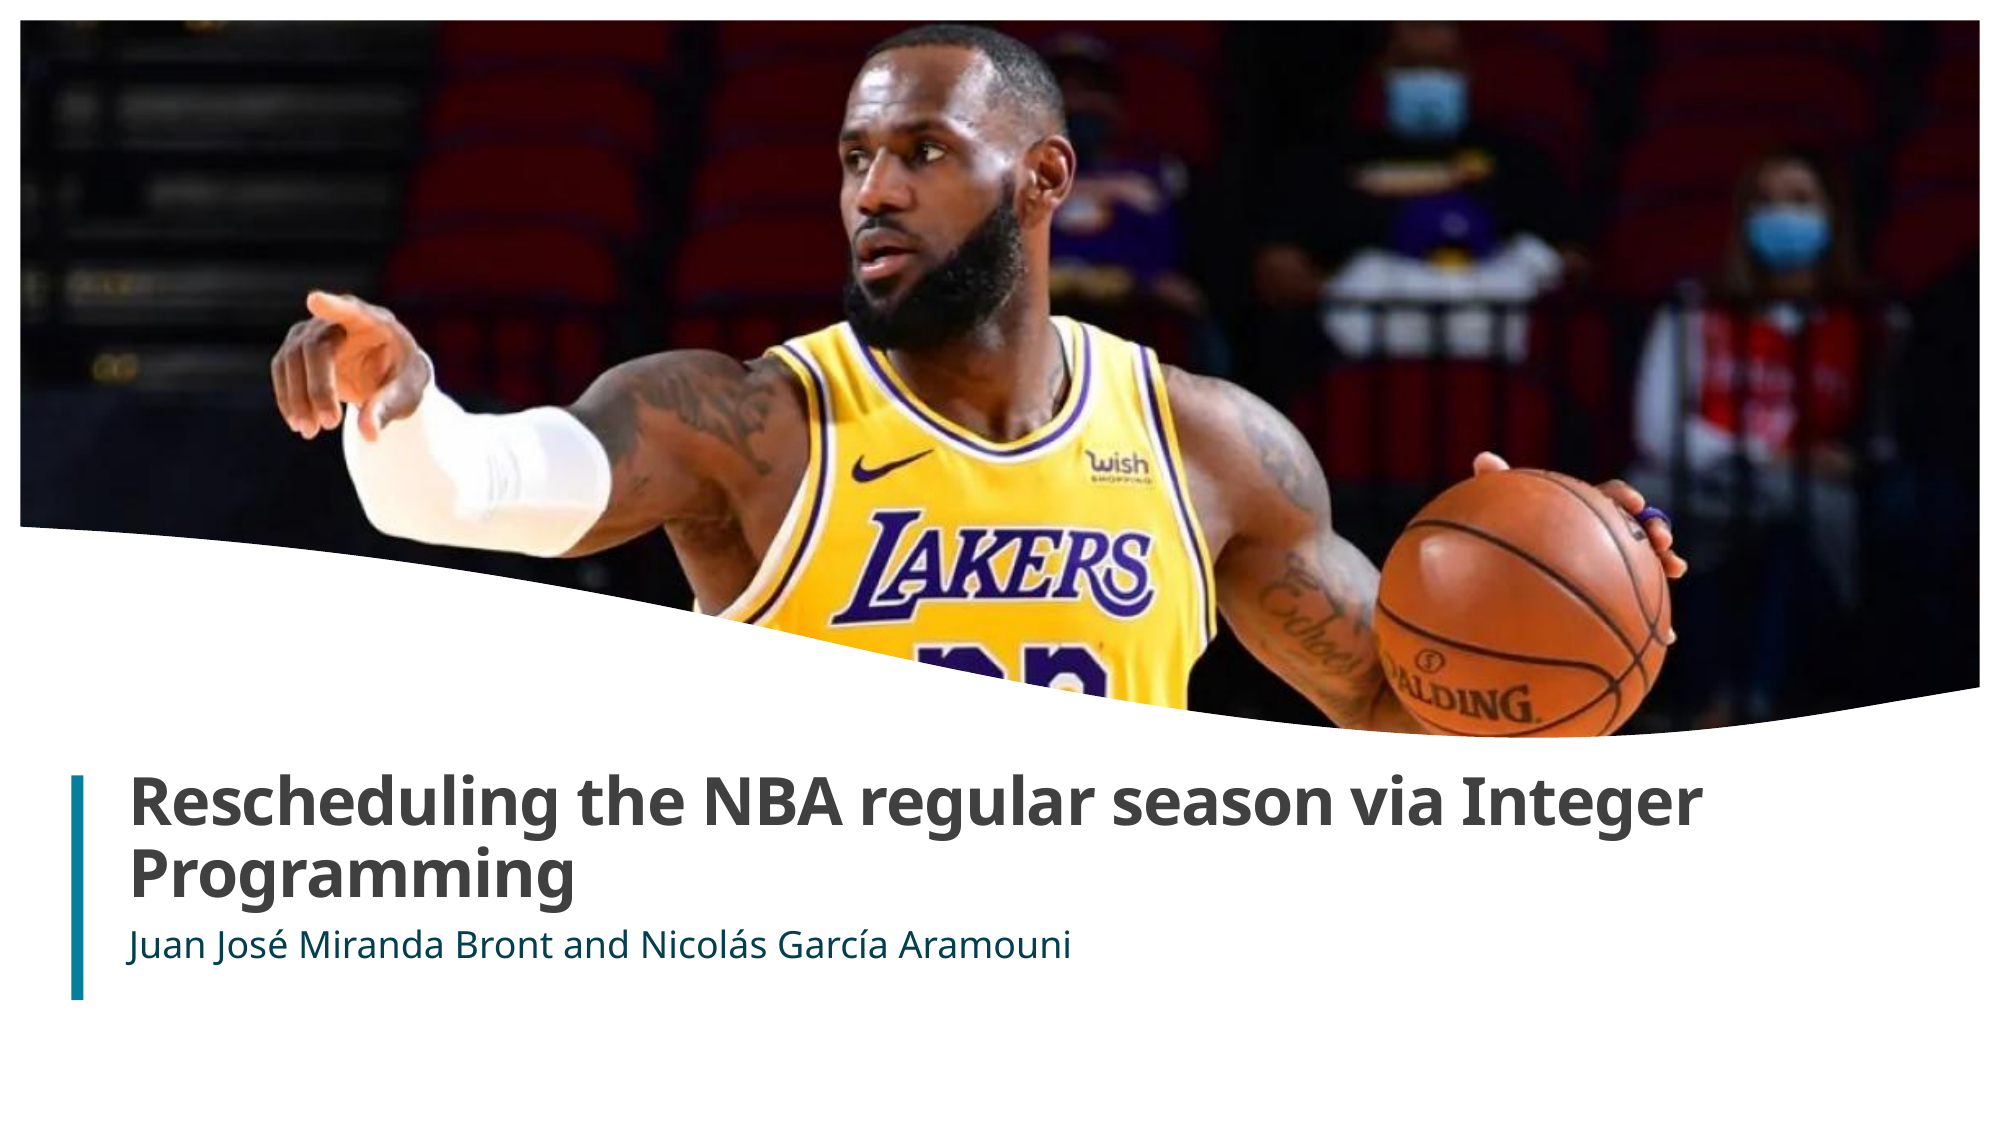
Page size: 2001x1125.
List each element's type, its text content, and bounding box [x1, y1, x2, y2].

subtitle Juan José Miranda Bront and Nicolás García Aramouni [113, 920, 1614, 976]
title Rescheduling the NBA regular season via Integer Programming [113, 804, 1854, 920]
picture [20, 20, 1980, 738]
